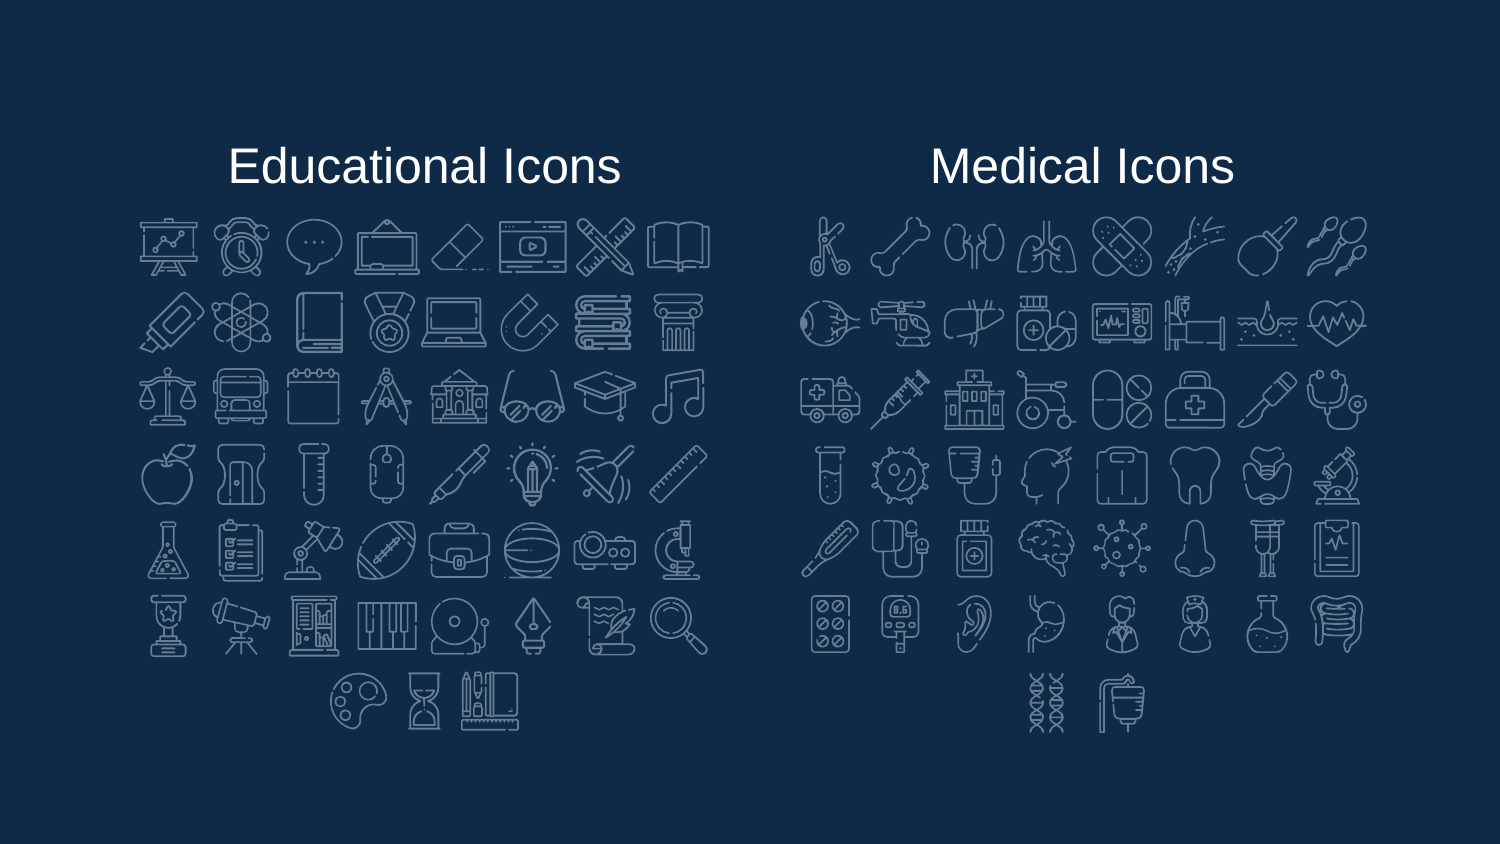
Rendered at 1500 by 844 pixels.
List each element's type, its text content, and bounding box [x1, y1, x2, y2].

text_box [1091, 302, 1153, 344]
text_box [286, 367, 340, 425]
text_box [1164, 370, 1226, 429]
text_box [1029, 672, 1064, 734]
text_box Educational Icons [139, 118, 711, 198]
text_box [798, 300, 861, 347]
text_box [1313, 446, 1361, 505]
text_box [1092, 519, 1152, 578]
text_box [651, 368, 705, 425]
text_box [1096, 446, 1148, 505]
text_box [1098, 672, 1146, 734]
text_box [356, 520, 417, 581]
text_box [514, 597, 551, 655]
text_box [283, 520, 345, 581]
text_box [362, 291, 417, 354]
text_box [1241, 594, 1291, 654]
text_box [1306, 216, 1370, 277]
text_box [1236, 300, 1298, 347]
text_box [139, 291, 205, 354]
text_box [150, 594, 187, 658]
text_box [871, 519, 932, 578]
text_box Medical Icons [796, 118, 1369, 198]
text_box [140, 443, 197, 506]
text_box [1313, 519, 1360, 578]
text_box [800, 519, 860, 578]
text_box [354, 218, 420, 275]
text_box [1105, 595, 1139, 654]
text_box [430, 368, 489, 424]
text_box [498, 293, 560, 352]
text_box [460, 671, 520, 731]
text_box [870, 446, 931, 506]
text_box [653, 293, 704, 352]
text_box [649, 444, 708, 504]
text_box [647, 596, 709, 656]
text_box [654, 520, 701, 581]
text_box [217, 443, 266, 506]
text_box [1091, 369, 1154, 431]
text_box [428, 522, 491, 579]
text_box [575, 596, 636, 656]
text_box [870, 369, 931, 430]
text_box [1090, 216, 1155, 277]
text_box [956, 519, 993, 578]
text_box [498, 220, 567, 274]
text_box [881, 594, 920, 654]
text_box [360, 367, 413, 426]
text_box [431, 223, 490, 271]
text_box [298, 443, 330, 506]
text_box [288, 595, 340, 657]
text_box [575, 444, 636, 505]
text_box [1237, 216, 1298, 277]
text_box [1237, 371, 1298, 428]
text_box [499, 369, 566, 424]
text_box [1171, 519, 1218, 578]
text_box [956, 594, 996, 654]
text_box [1016, 220, 1078, 273]
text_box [1306, 369, 1369, 431]
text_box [295, 291, 344, 354]
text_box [210, 292, 274, 353]
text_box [218, 518, 264, 582]
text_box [1178, 594, 1212, 654]
text_box [574, 370, 637, 422]
text_box [647, 221, 710, 273]
text_box [1169, 446, 1221, 505]
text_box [1015, 369, 1077, 430]
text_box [942, 223, 1007, 270]
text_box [869, 216, 931, 277]
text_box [506, 441, 559, 507]
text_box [799, 375, 861, 424]
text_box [573, 530, 637, 571]
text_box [421, 297, 487, 348]
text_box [810, 216, 852, 277]
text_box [407, 672, 441, 730]
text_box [139, 217, 198, 277]
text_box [810, 594, 851, 654]
text_box [369, 445, 405, 504]
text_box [286, 218, 343, 276]
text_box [814, 446, 846, 505]
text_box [427, 597, 490, 655]
text_box [943, 299, 1005, 348]
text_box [326, 672, 388, 730]
text_box [948, 446, 1001, 505]
text_box [212, 597, 271, 655]
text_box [944, 369, 1005, 431]
text_box [1250, 519, 1285, 578]
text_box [146, 521, 190, 580]
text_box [1019, 446, 1073, 505]
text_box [212, 367, 269, 425]
text_box [574, 295, 632, 350]
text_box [1027, 594, 1071, 654]
text_box [357, 602, 417, 650]
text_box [1016, 295, 1077, 352]
text_box [1306, 300, 1367, 348]
text_box [1164, 295, 1226, 351]
text_box [429, 443, 490, 505]
text_box [1310, 595, 1364, 654]
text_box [503, 521, 561, 579]
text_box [1017, 519, 1076, 578]
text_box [212, 216, 271, 277]
text_box [575, 217, 636, 277]
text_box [1164, 216, 1226, 277]
text_box [139, 367, 197, 426]
text_box [1242, 446, 1292, 505]
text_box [870, 300, 931, 347]
